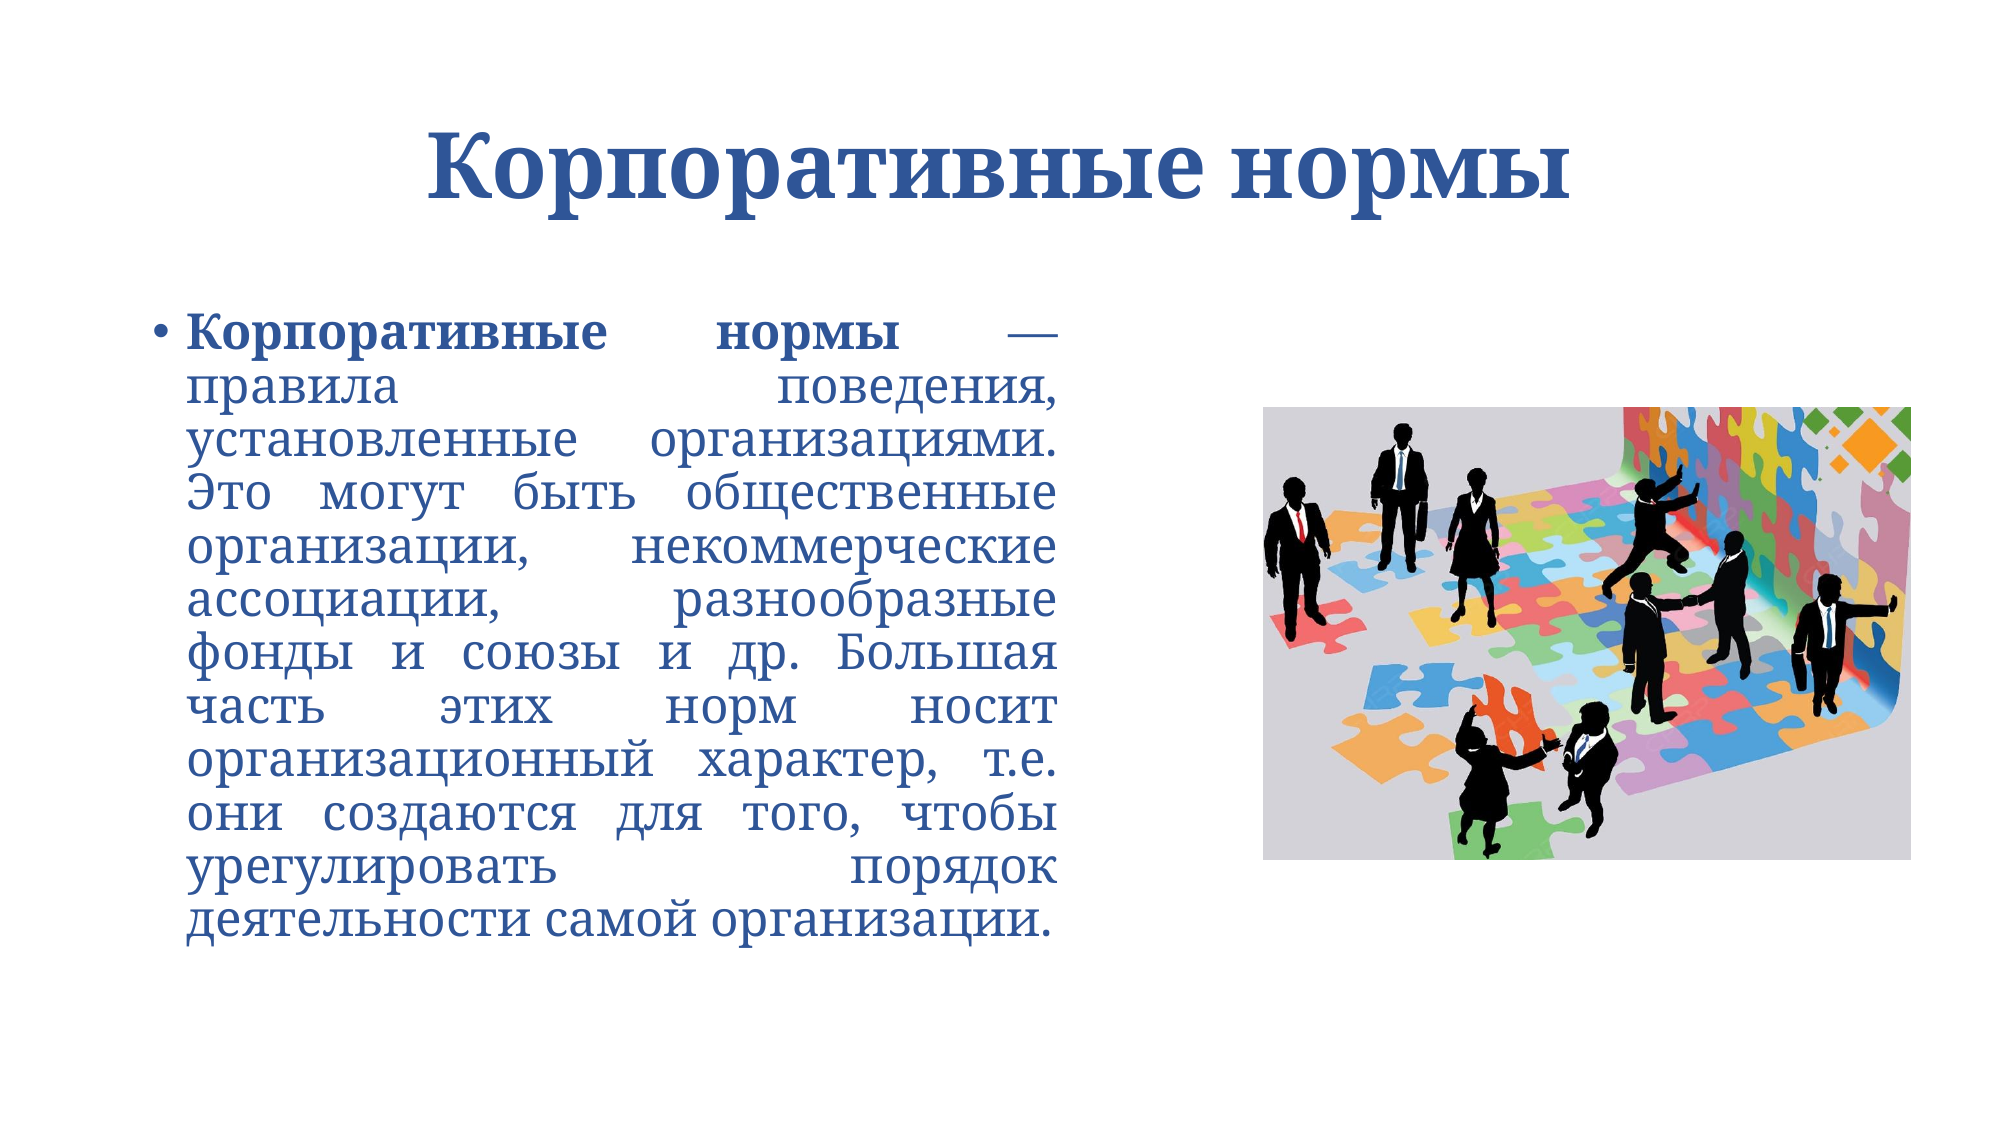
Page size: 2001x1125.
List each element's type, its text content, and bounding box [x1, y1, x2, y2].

list Корпоративные нормы — правила поведения, установленные организациями. Это могут быть общественные организации, некоммерческие ассоциации, разнообразные фонды и союзы и др. Большая часть этих норм носит организационный характер, т.е. они создаются для того, чтобы урегулировать порядок деятельности самой организации. [137, 299, 1074, 1014]
picture [1263, 407, 1911, 860]
title Корпоративные нормы [137, 59, 1863, 278]
